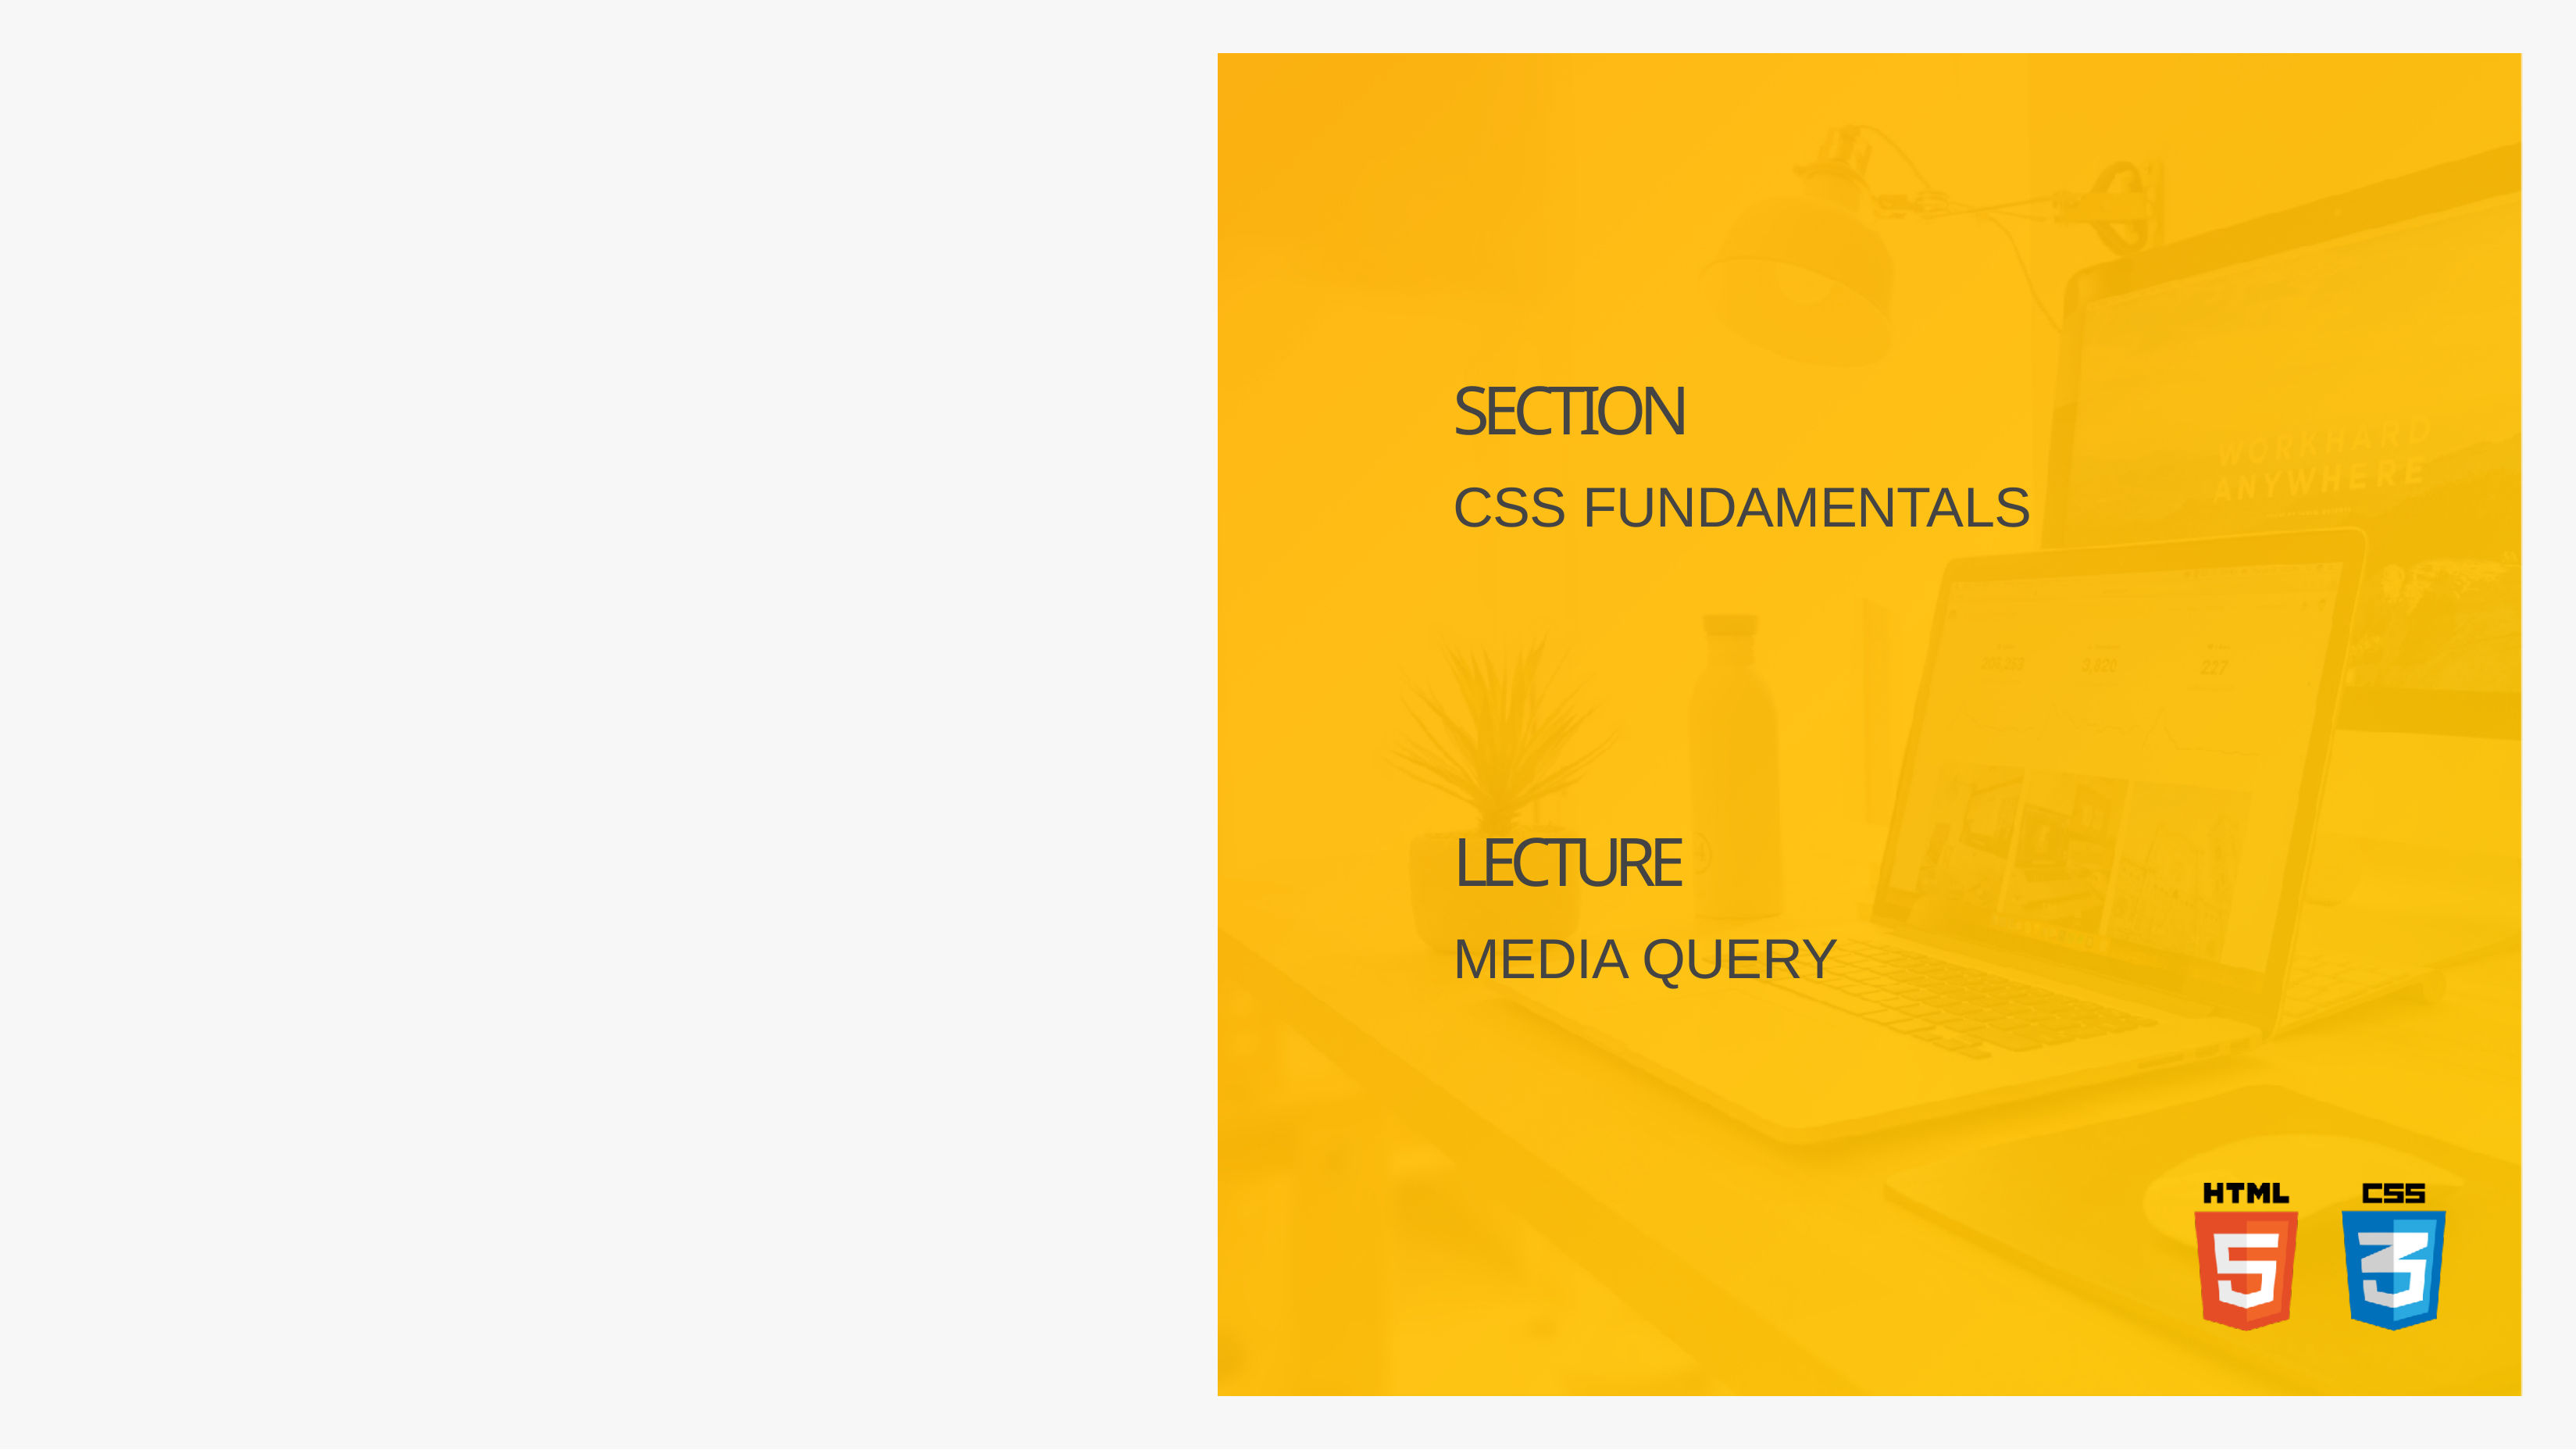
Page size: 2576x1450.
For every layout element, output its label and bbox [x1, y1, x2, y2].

text_box [2192, 1183, 2448, 1331]
picture [1217, 53, 2523, 1396]
